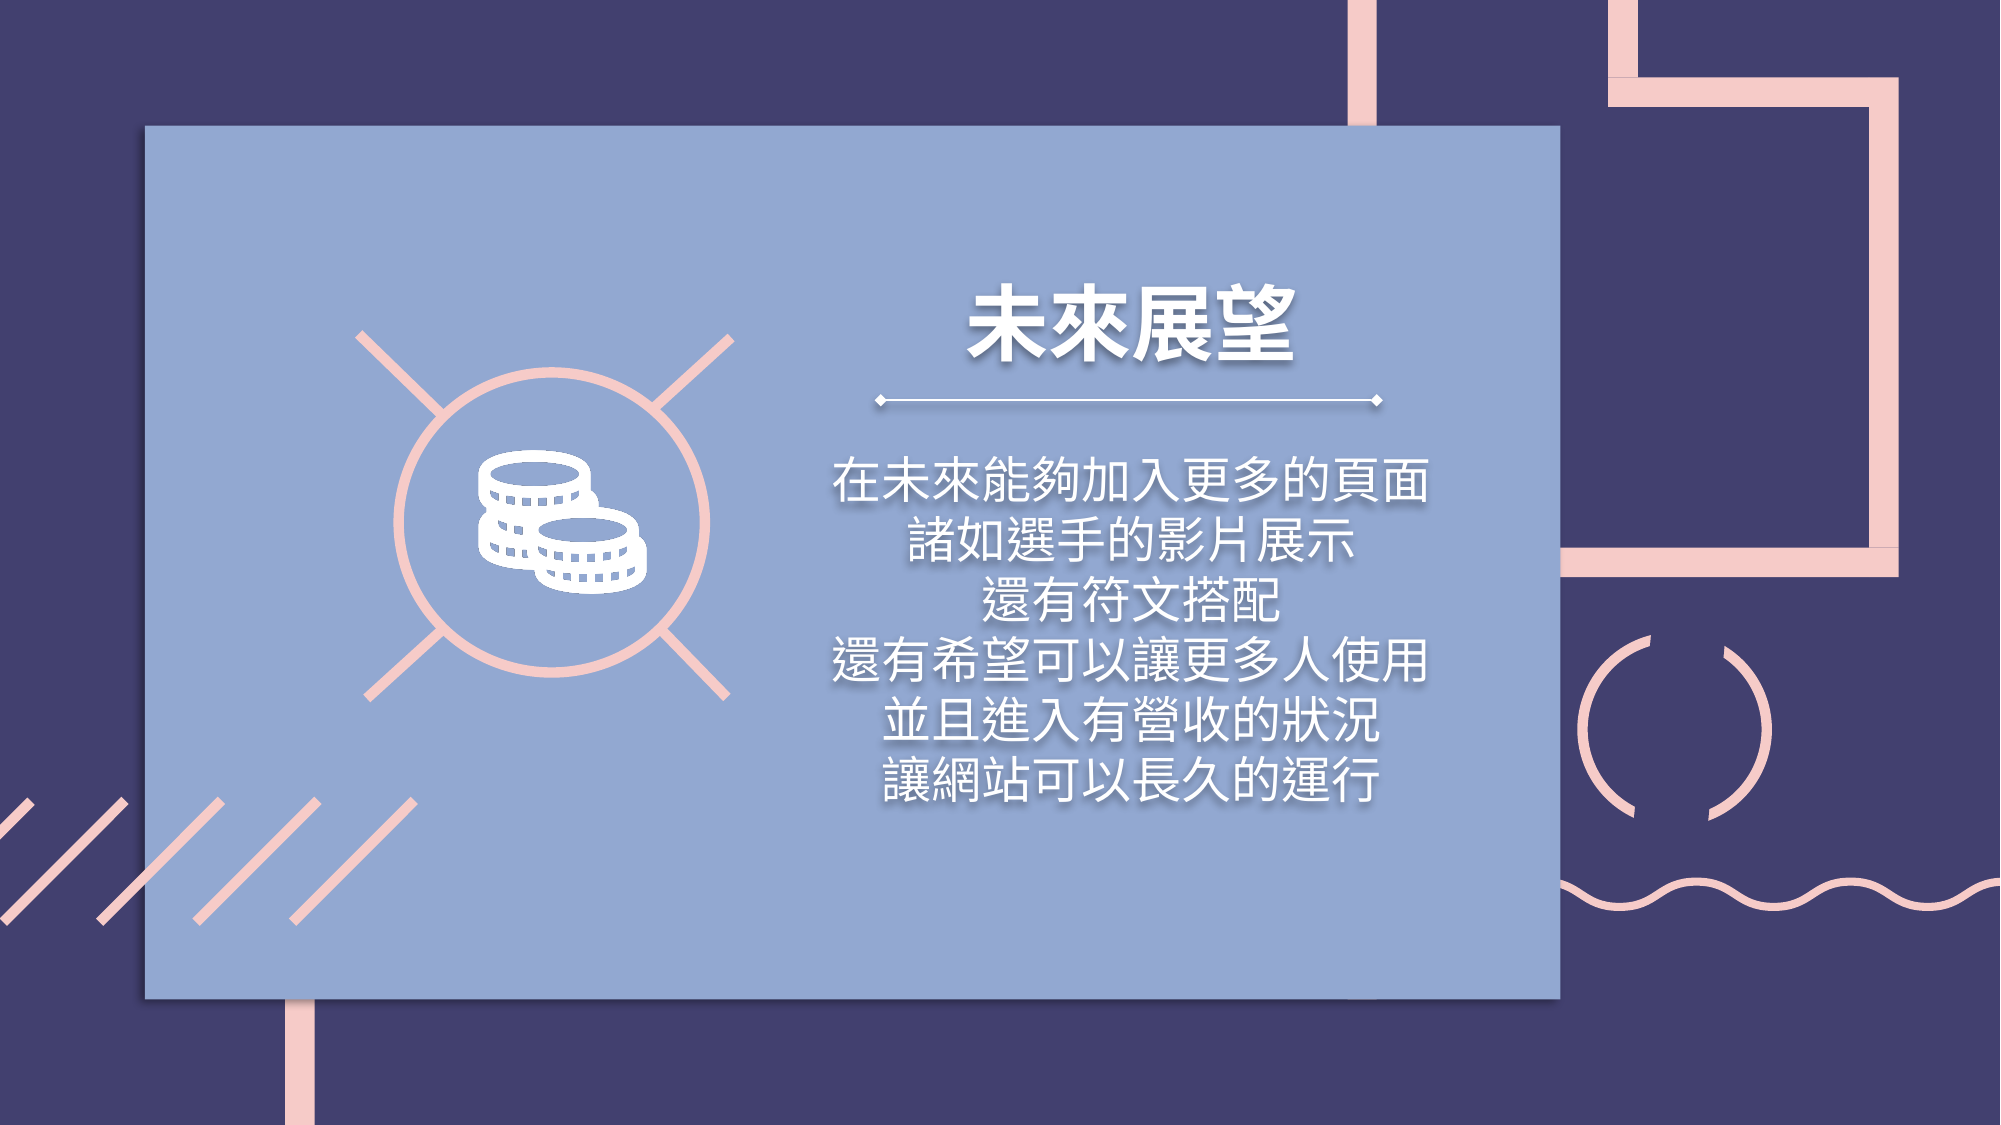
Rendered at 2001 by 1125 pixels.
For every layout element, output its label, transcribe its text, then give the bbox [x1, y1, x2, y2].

text_box [1563, 547, 1868, 578]
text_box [358, 333, 444, 417]
text_box [1629, 584, 1732, 853]
text_box [1563, 881, 2000, 907]
text_box 未來展望 [950, 263, 1314, 372]
text_box 在未來能夠加入更多的頁面 諸如選手的影片展示 還有符文搭配 還有希望可以讓更多人使用 並且進入有營收的狀況 讓網站可以長久的運行 [811, 441, 1453, 816]
text_box [1581, 639, 1649, 813]
text_box [284, 1011, 316, 1125]
text_box [1870, 76, 1900, 106]
text_box [398, 372, 705, 673]
text_box [1607, 78, 1637, 108]
text_box [1607, 0, 1639, 78]
text_box [144, 125, 1561, 1000]
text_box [0, 800, 415, 924]
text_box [659, 628, 727, 698]
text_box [366, 628, 444, 699]
text_box [1347, 0, 1378, 122]
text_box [654, 337, 732, 408]
text_box [1710, 651, 1768, 816]
text_box [1868, 106, 1900, 549]
text_box [1637, 76, 1870, 108]
text_box [1868, 549, 1900, 578]
picture [462, 426, 655, 618]
